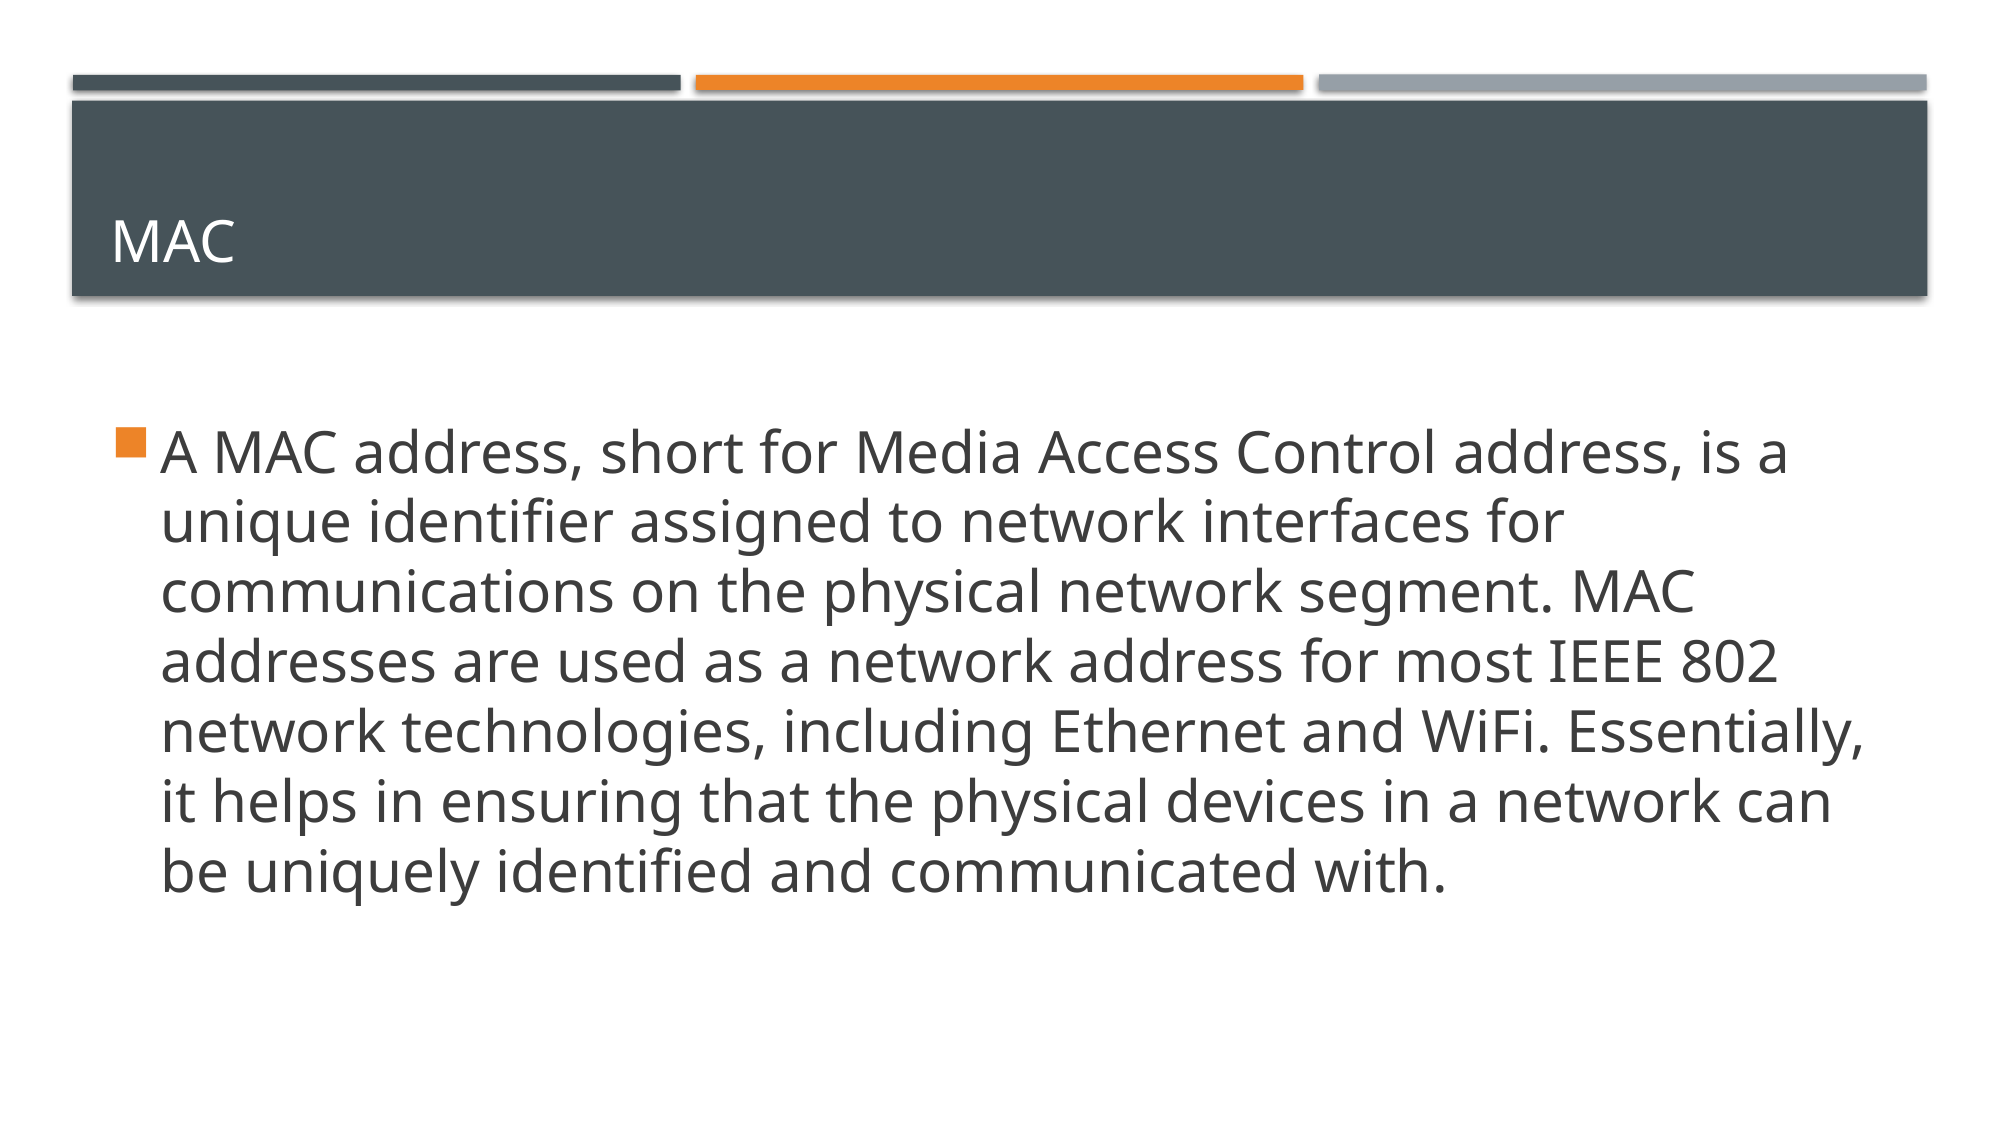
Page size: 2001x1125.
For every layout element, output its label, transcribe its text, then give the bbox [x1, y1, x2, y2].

title MAC [95, 115, 1905, 282]
list A MAC address, short for Media Access Control address, is a unique identifier assigned to network interfaces for communications on the physical network segment. MAC addresses are used as a network address for most IEEE 802 network technologies, including Ethernet and WiFi. Essentially, it helps in ensuring that the physical devices in a network can be uniquely identified and communicated with. [95, 357, 1905, 962]
